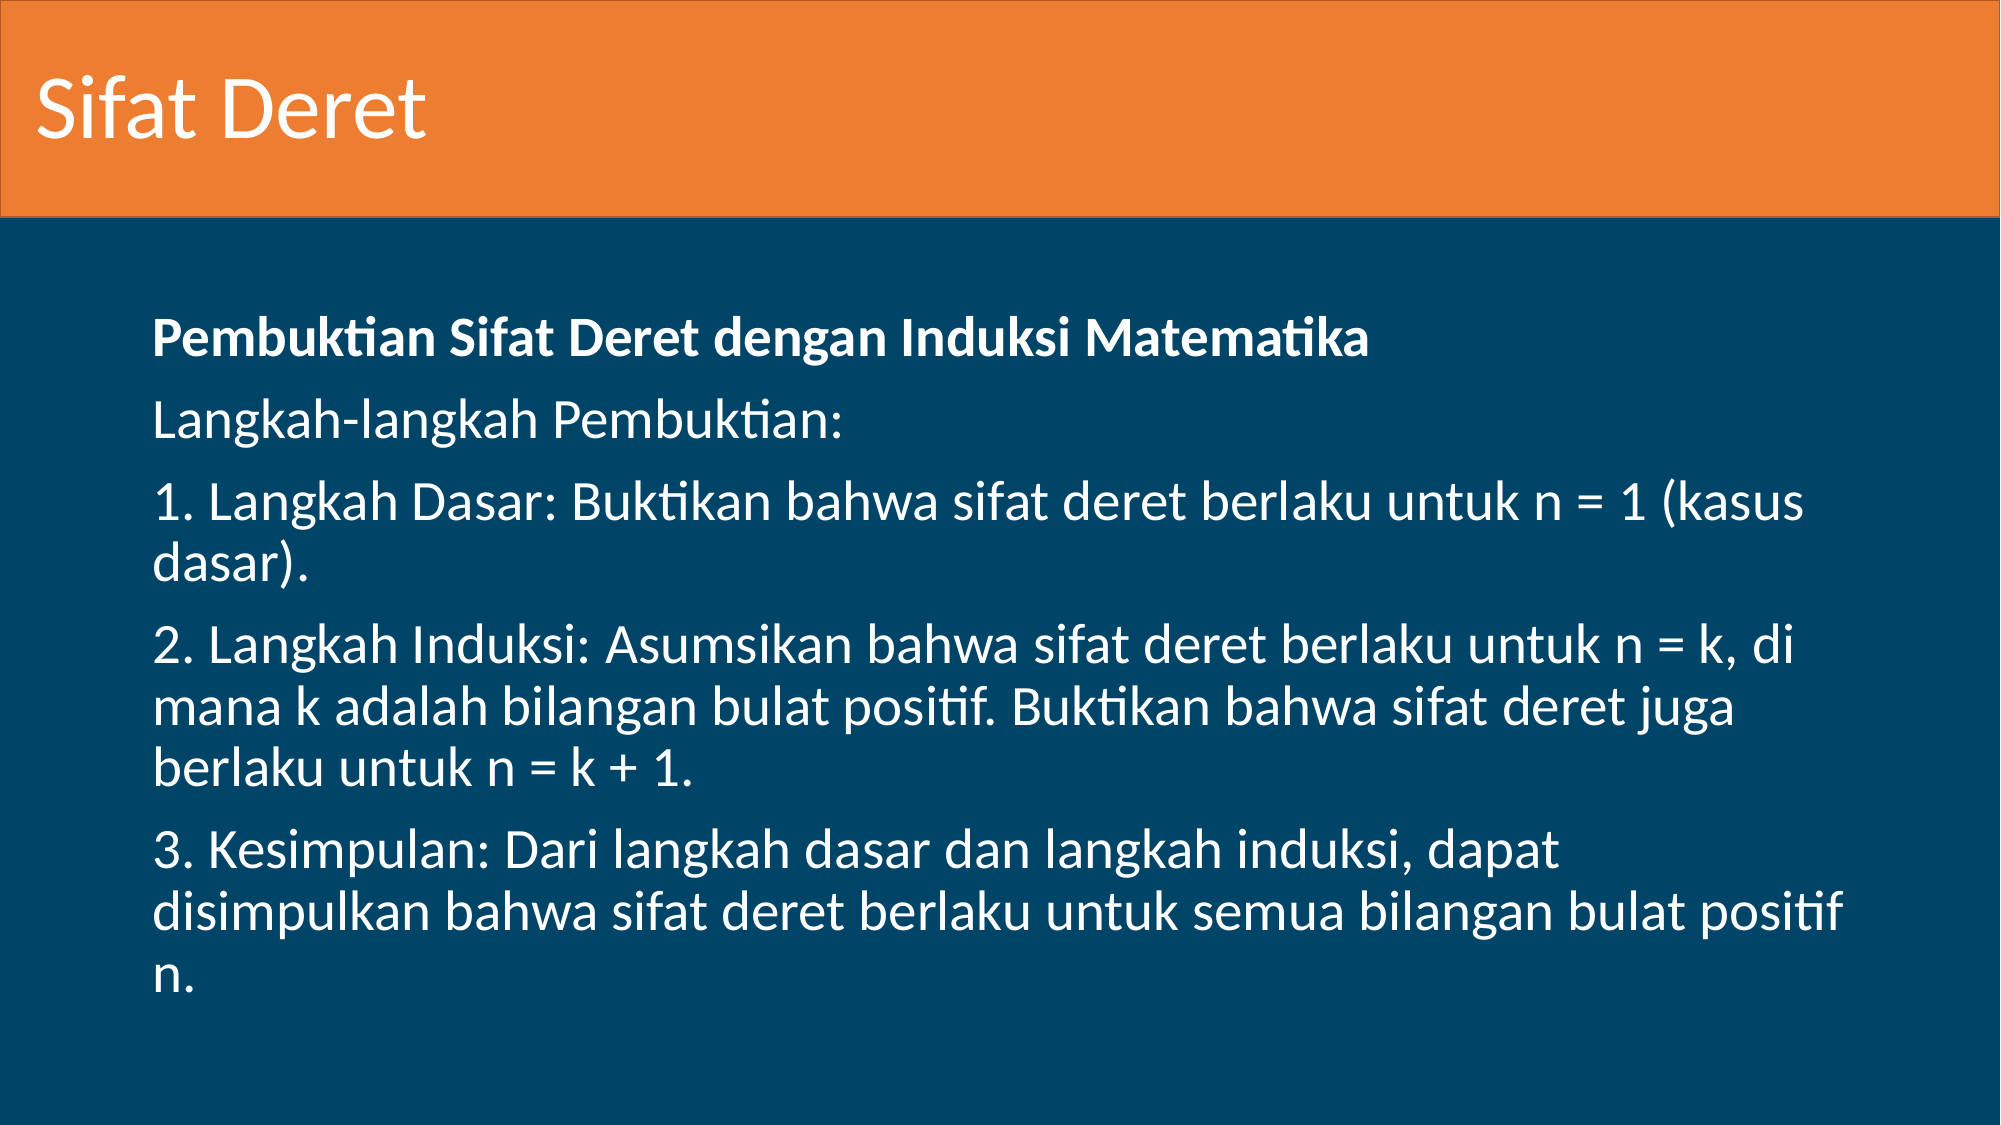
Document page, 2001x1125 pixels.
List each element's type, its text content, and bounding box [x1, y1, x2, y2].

text_box Sifat Deret [0, 0, 2000, 218]
text_box [0, 218, 2000, 1125]
list Pembuktian Sifat Deret dengan Induksi Matematika Langkah-langkah Pembuktian: 1. Langkah Dasar: Buktikan bahwa sifat deret berlaku untuk n = 1 (kasus dasar). 2. Langkah Induksi: Asumsikan bahwa sifat deret berlaku untuk n = k, di mana k adalah bilangan bulat positif. Buktikan bahwa sifat deret juga berlaku untuk n = k + 1. 3. Kesimpulan: Dari langkah dasar dan langkah induksi, dapat disimpulkan bahwa sifat deret berlaku untuk semua bilangan bulat positif n. [137, 299, 1863, 1014]
